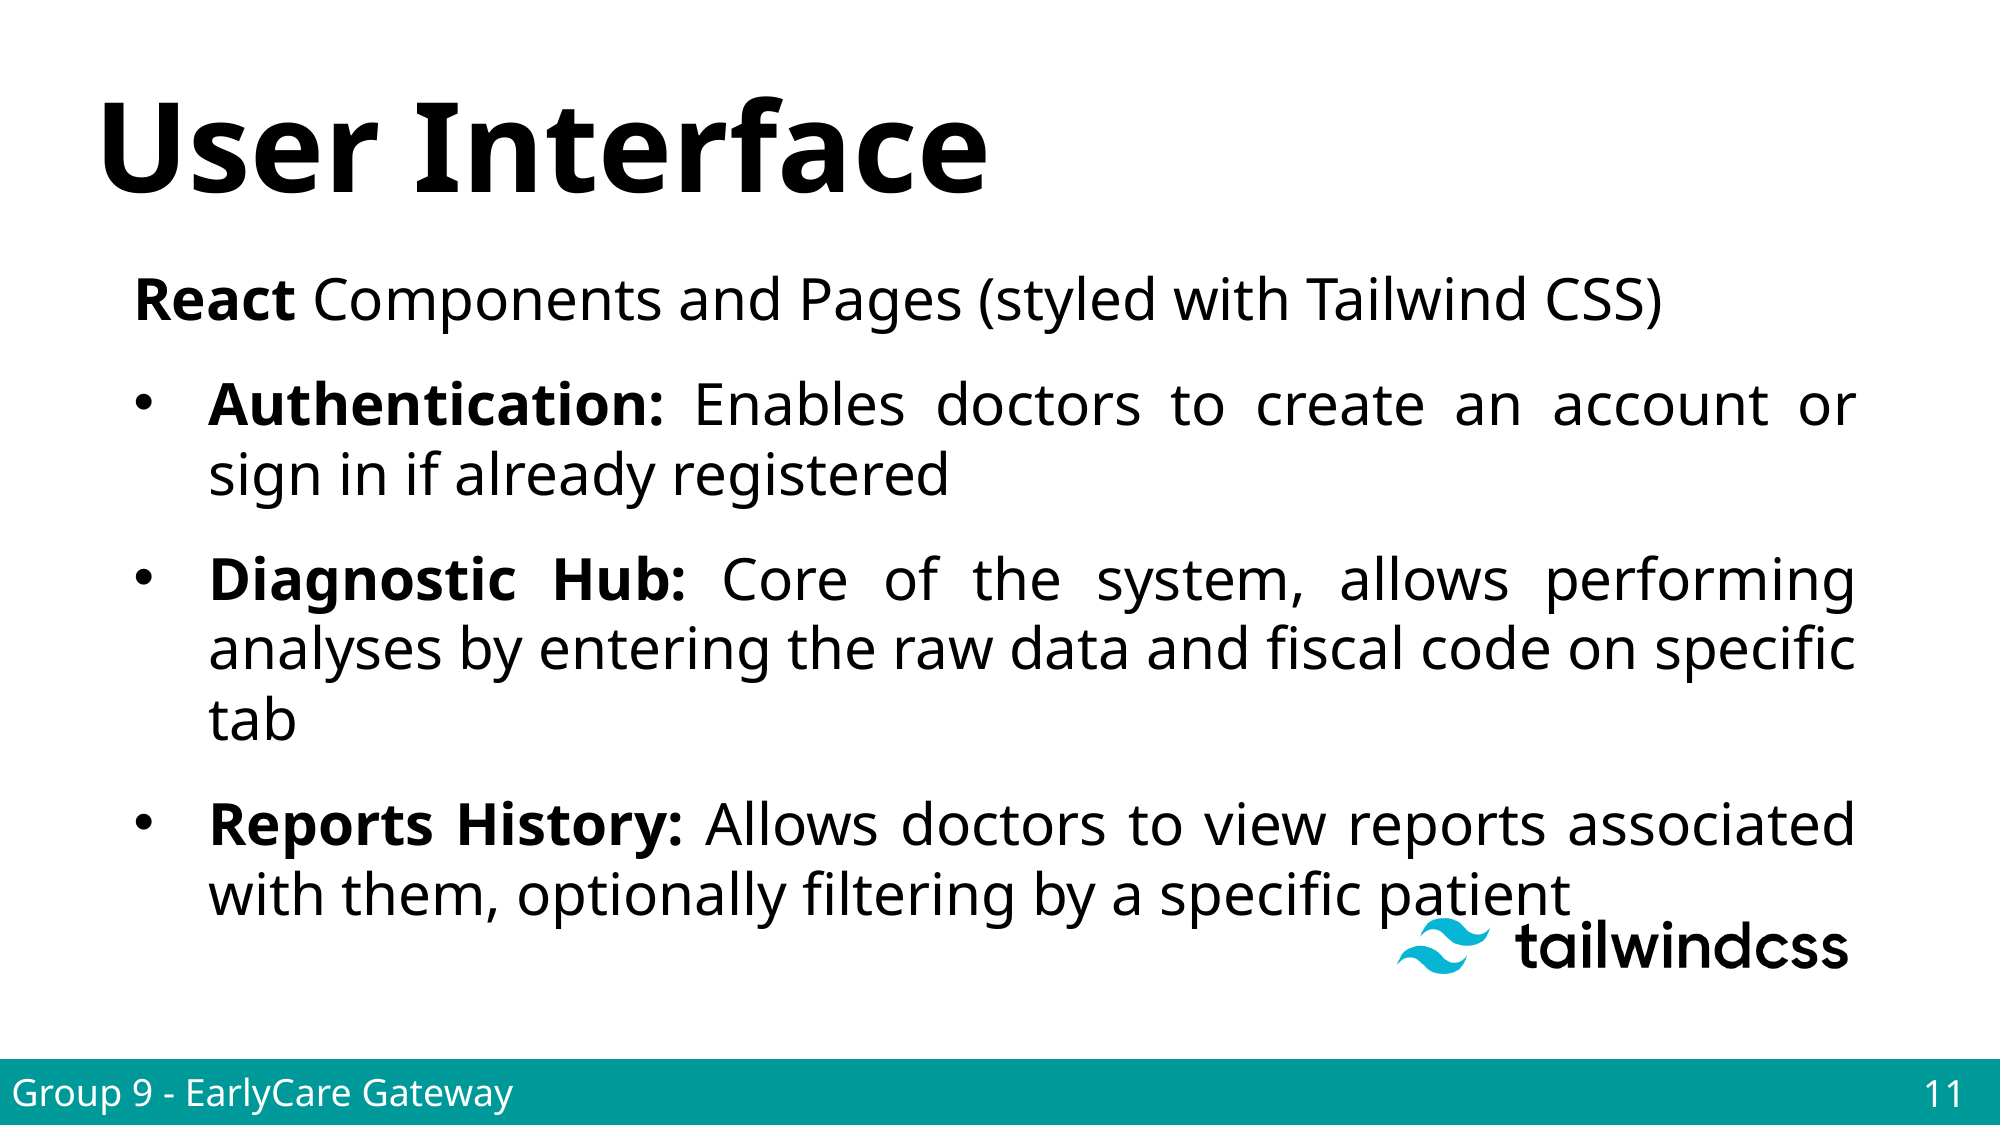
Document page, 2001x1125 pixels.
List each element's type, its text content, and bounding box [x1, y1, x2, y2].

picture [1387, 815, 1857, 1058]
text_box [0, 1058, 2000, 1125]
text_box React Components and Pages (styled with Tailwind CSS) Authentication: Enables doctors to create an account or sign in if already registered Diagnostic Hub: Core of the system, allows performing analyses by entering the raw data and fiscal code on specific tab Reports History: Allows doctors to view reports associated with them, optionally filtering by a specific patient [118, 254, 1873, 934]
text_box User Interface [79, 59, 1008, 225]
